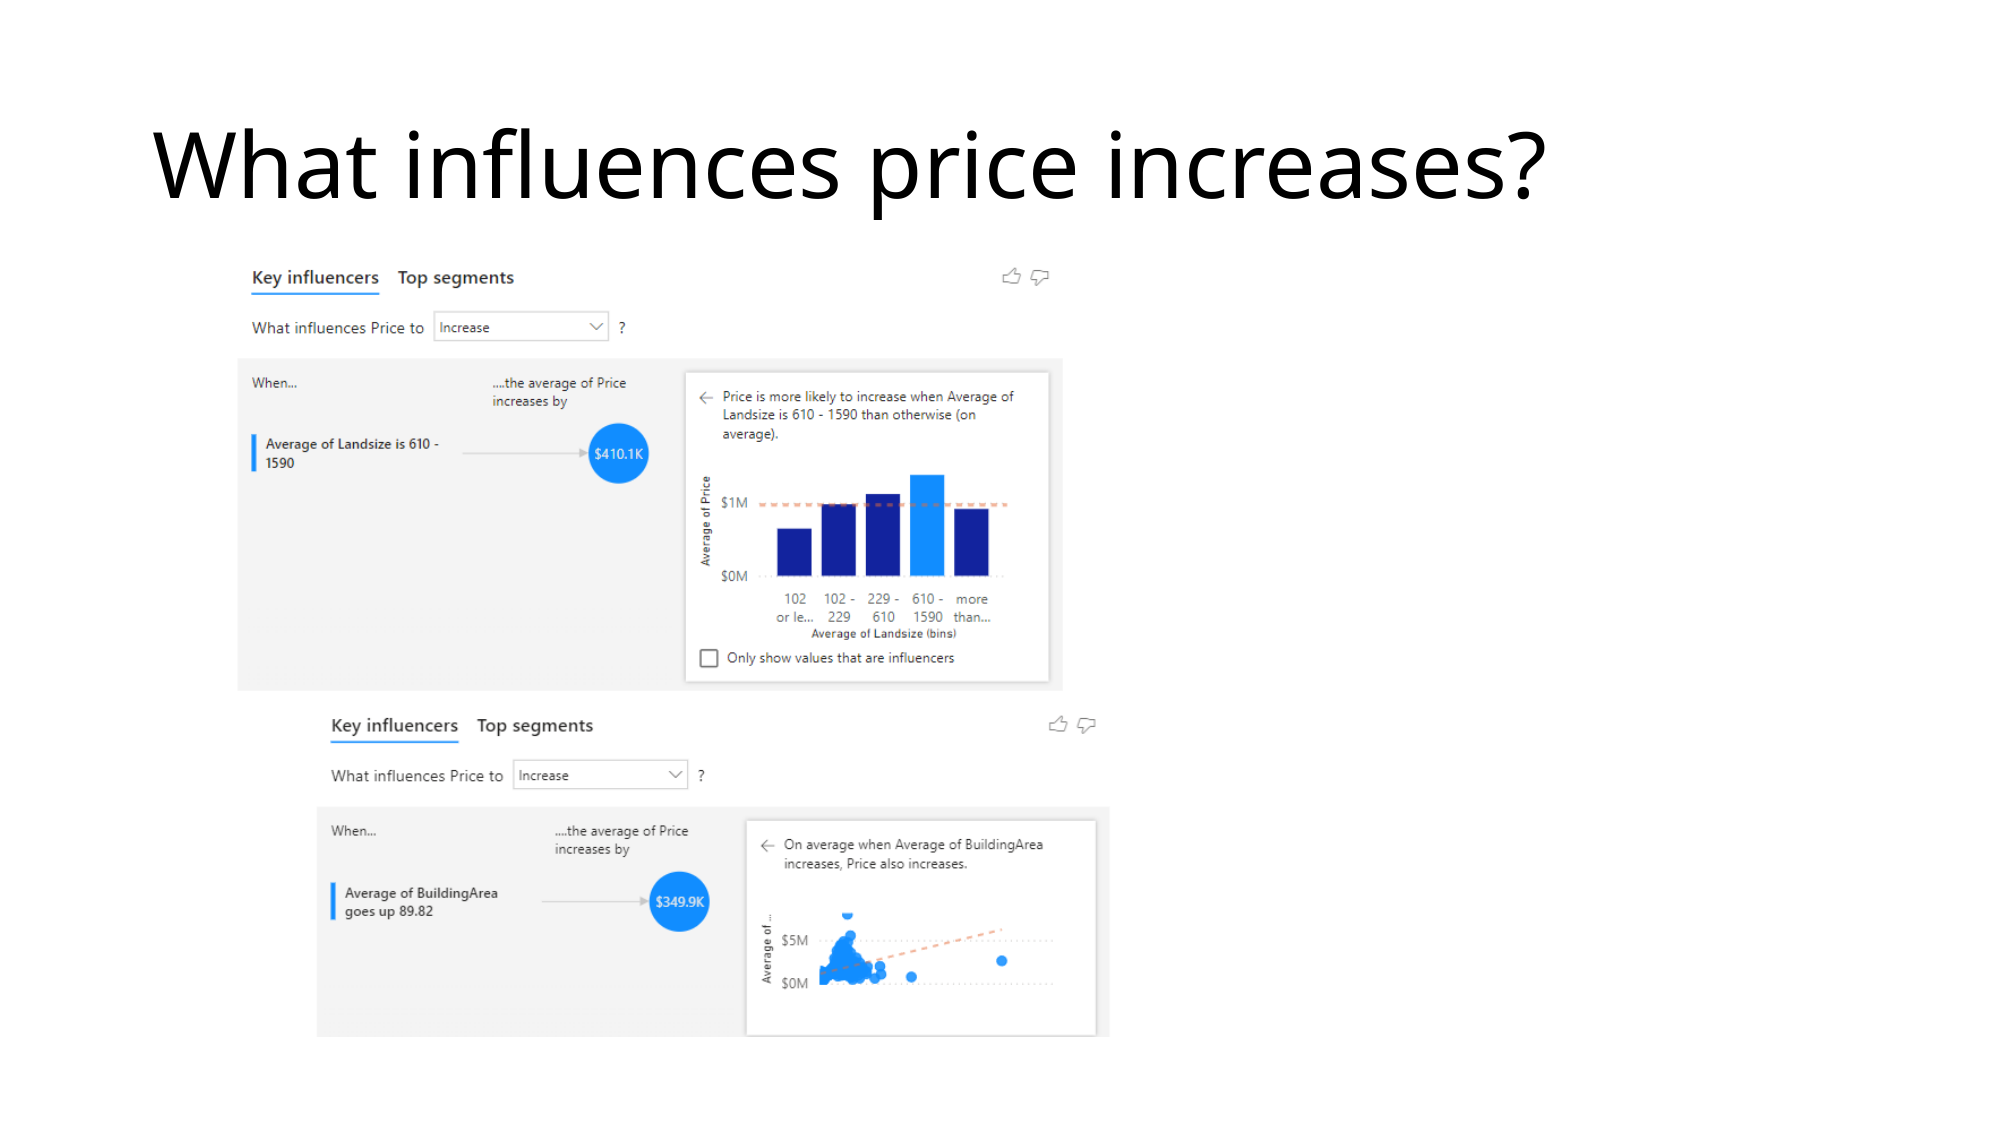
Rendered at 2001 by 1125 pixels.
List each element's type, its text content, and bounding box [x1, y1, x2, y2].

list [173, 261, 1166, 1037]
title What influences price increases? [137, 59, 1863, 278]
